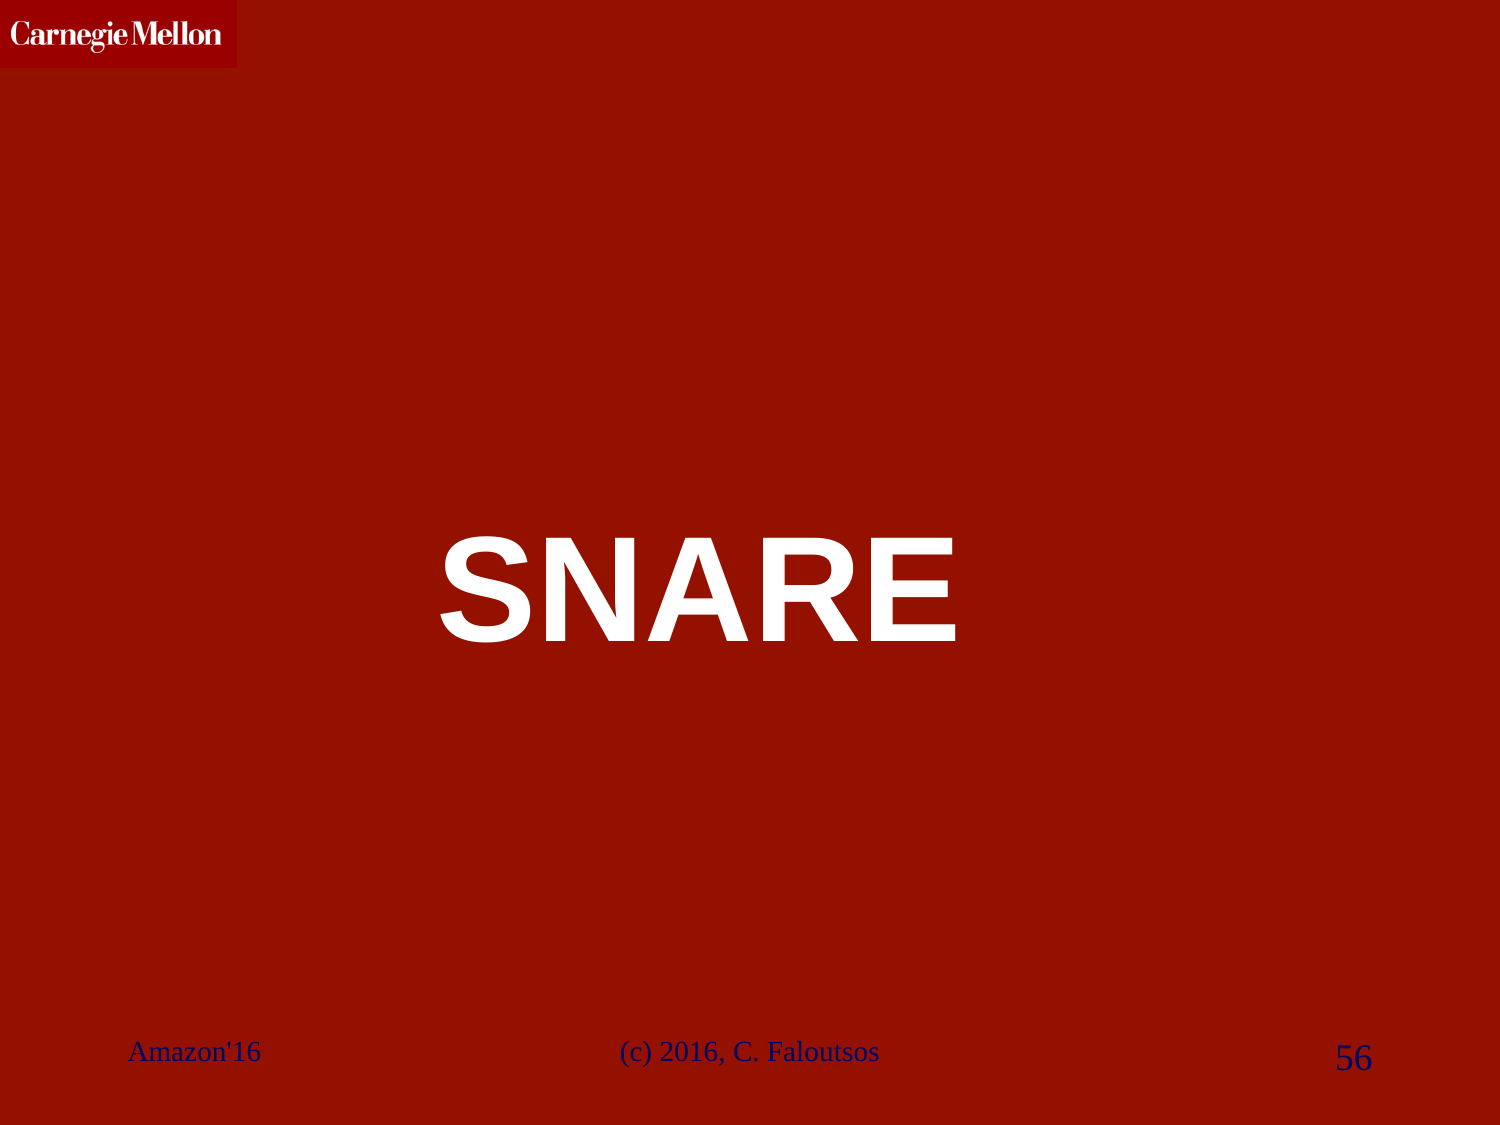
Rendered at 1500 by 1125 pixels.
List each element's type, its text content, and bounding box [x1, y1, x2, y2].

slide_number Amazon'16 [112, 1024, 426, 1101]
picture [0, 0, 237, 68]
footer (c) 2016, C. Faloutsos [512, 1024, 988, 1101]
slide_number 56 [1074, 1024, 1388, 1101]
text_box SNARE [421, 484, 977, 680]
